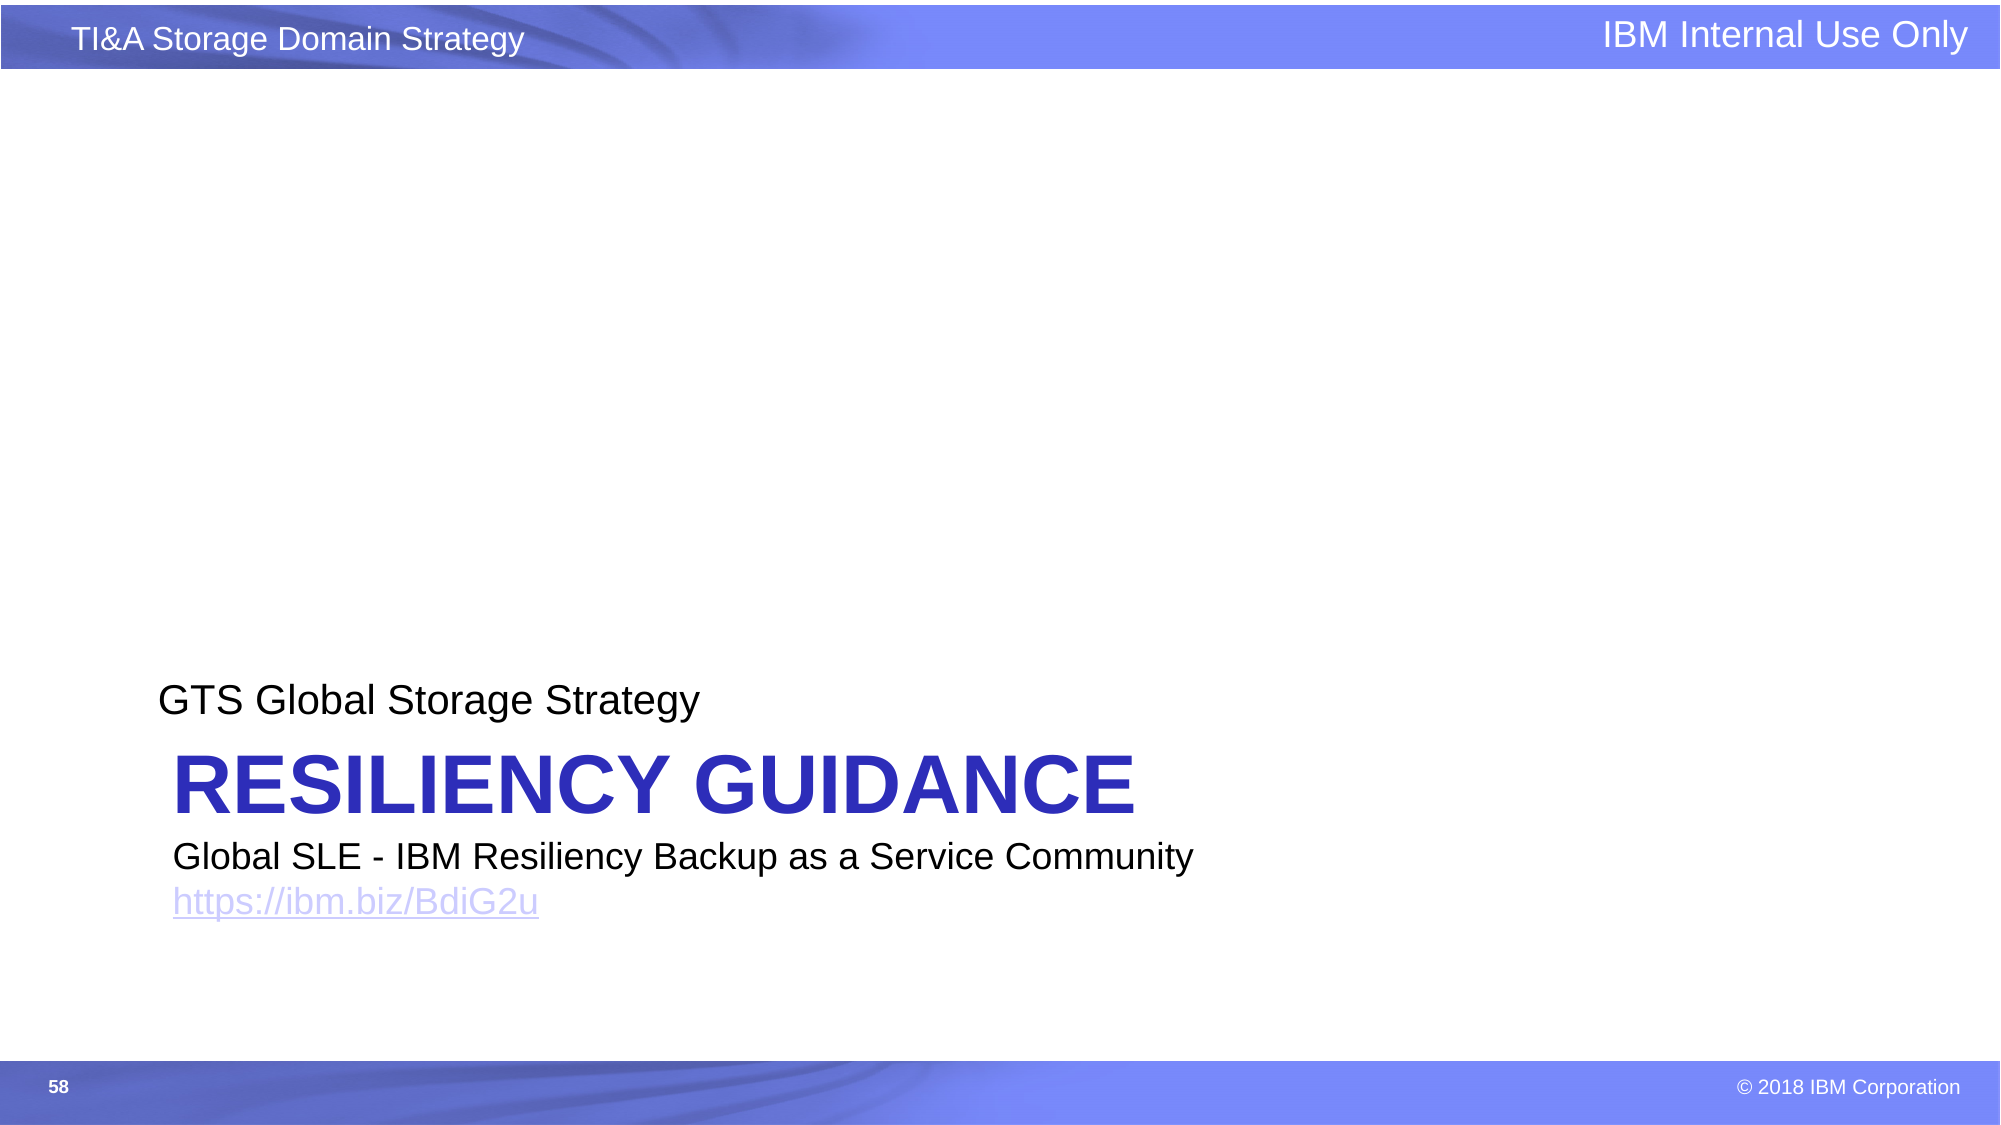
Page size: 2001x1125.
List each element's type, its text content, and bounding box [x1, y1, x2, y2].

picture [0, 1061, 2000, 1125]
title Resiliency guidance [157, 723, 1858, 947]
list GTS Global Storage Strategy [157, 476, 1858, 723]
text_box Global SLE - IBM Resiliency Backup as a Service Community https://ibm.biz/BdiG2u [157, 824, 1388, 975]
picture [1, 5, 2000, 69]
